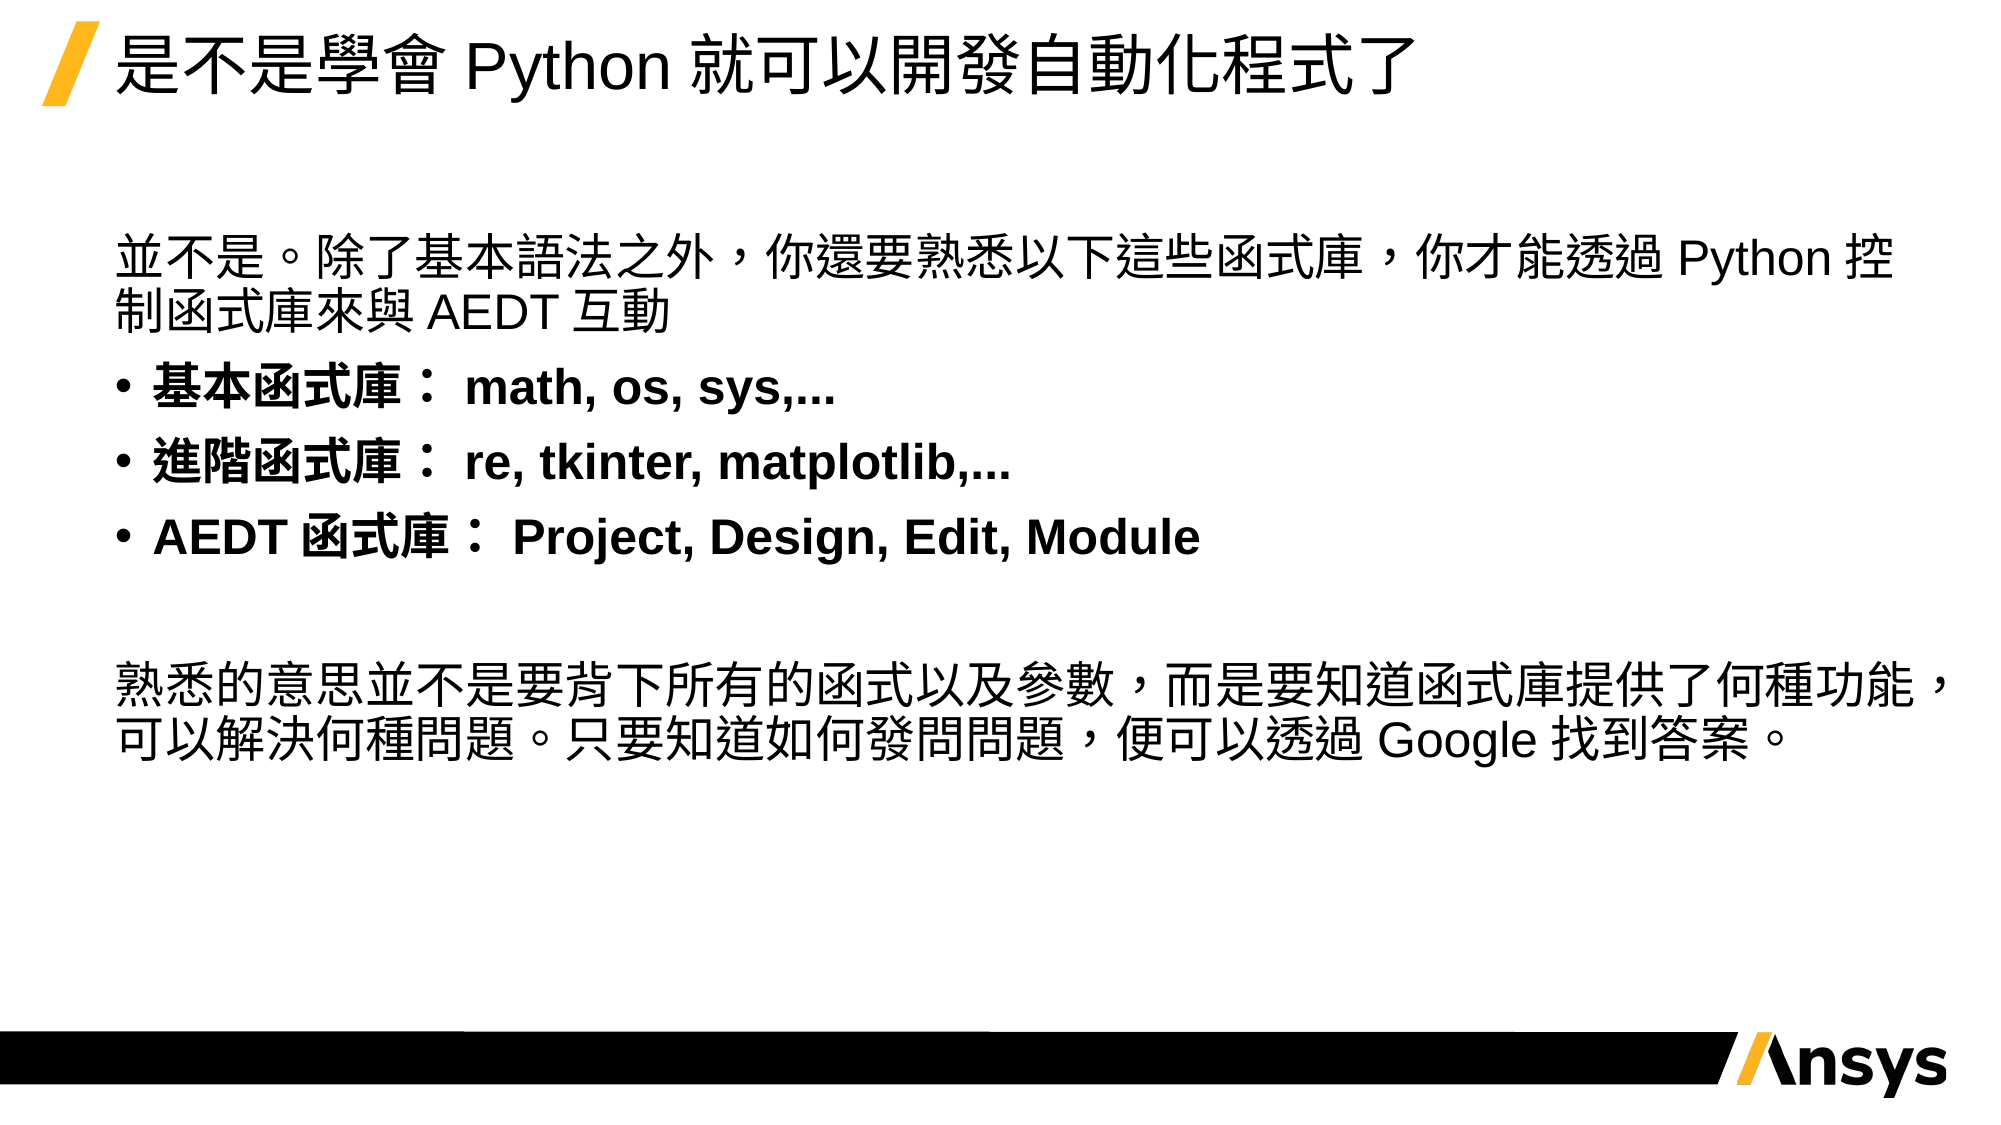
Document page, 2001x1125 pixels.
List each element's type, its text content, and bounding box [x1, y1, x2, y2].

title 是不是學會Python就可以開發自動化程式了 [99, 24, 1900, 164]
list 並不是。除了基本語法之外，你還要熟悉以下這些函式庫，你才能透過Python控制函式庫來與AEDT互動 基本函式庫：math, os, sys,... 進階函式庫：re, tkinter, matplotlib,... AEDT函式庫：Project, Design, Edit, Module 熟悉的意思並不是要背下所有的函式以及參數，而是要知道函式庫提供了何種功能，可以解決何種問題。只要知道如何發問問題，便可以透過Google找到答案。 [99, 224, 1950, 1007]
